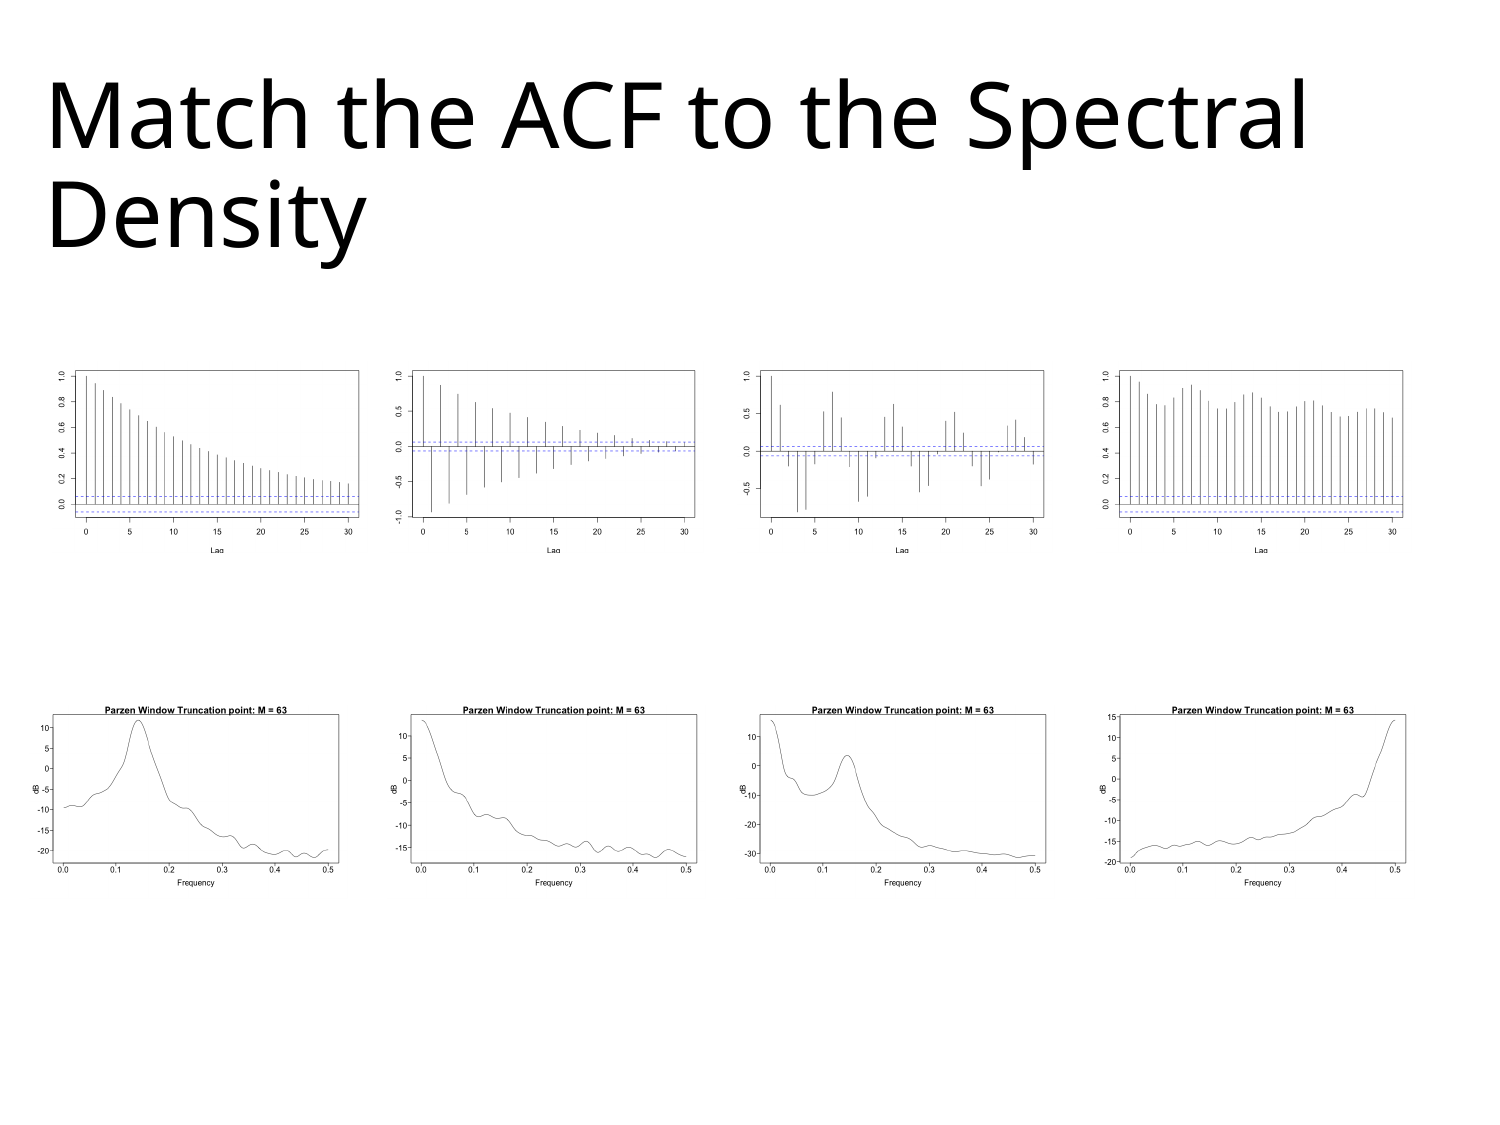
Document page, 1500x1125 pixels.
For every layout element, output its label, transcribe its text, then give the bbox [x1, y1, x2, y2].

title Match the ACF to the Spectral Density [29, 59, 1483, 278]
picture [1096, 361, 1412, 553]
picture [1096, 705, 1415, 899]
picture [387, 705, 706, 899]
picture [29, 705, 348, 899]
picture [52, 361, 368, 553]
picture [389, 361, 704, 553]
picture [736, 705, 1055, 899]
picture [737, 361, 1053, 553]
